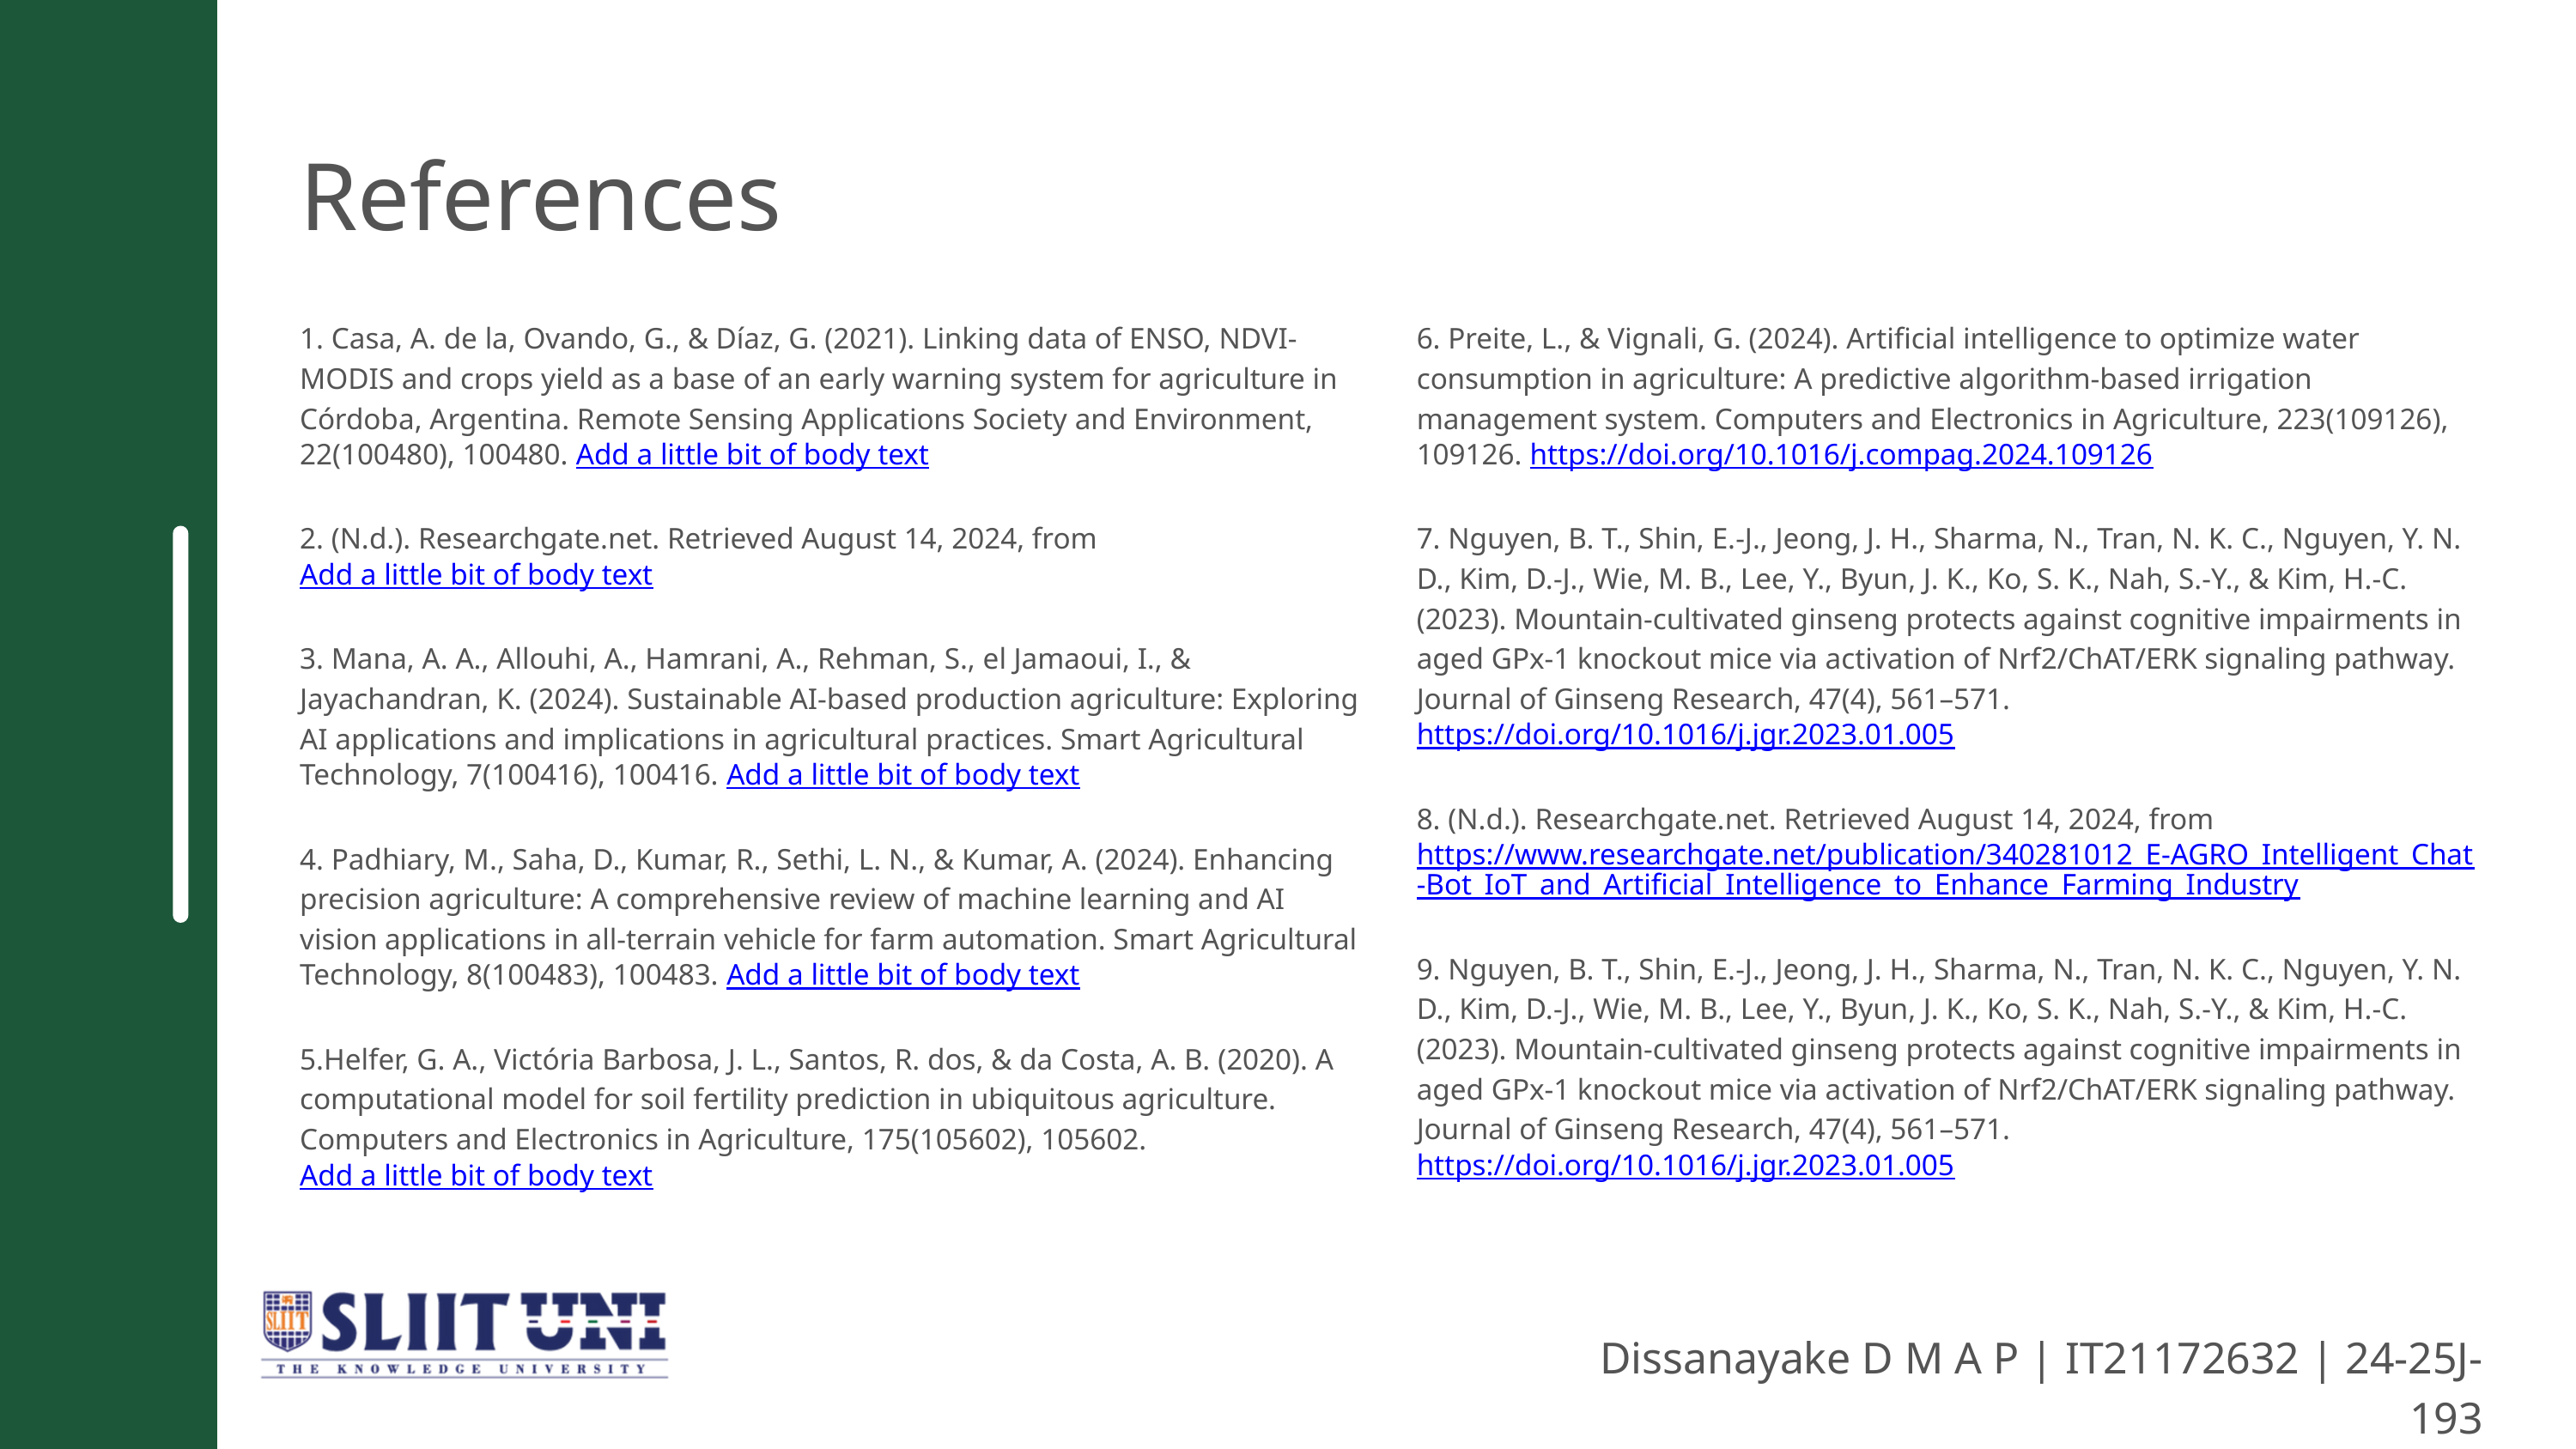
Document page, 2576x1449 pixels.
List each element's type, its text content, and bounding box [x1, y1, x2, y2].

text_box References [300, 119, 799, 250]
text_box 1. Casa, A. de la, Ovando, G., & Díaz, G. (2021). Linking data of ENSO, NDVI-MODIS and crops yield as a base of an early warning system for agriculture in Córdoba, Argentina. Remote Sensing Applications Society and Environment, 22(100480), 100480. Add a little bit of body text 2. (N.d.). Researchgate.net. Retrieved August 14, 2024, from Add a little bit of body text 3. Mana, A. A., Allouhi, A., Hamrani, A., Rehman, S., el Jamaoui, I., & Jayachandran, K. (2024). Sustainable AI-based production agriculture: Exploring AI applications and implications in agricultural practices. Smart Agricultural Technology, 7(100416), 100416. Add a little bit of body text 4. Padhiary, M., Saha, D., Kumar, R., Sethi, L. N., & Kumar, A. (2024). Enhancing precision agriculture: A comprehensive review of machine learning and AI vision applications in all-terrain vehicle for farm automation. Smart Agricultural Technology, 8(100483), 100483. Add a little bit of body text 5.Helfer, G. A., Victória Barbosa, J. L., Santos, R. dos, & da Costa, A. B. (2020). A computational model for soil fertility prediction in ubiquitous agriculture. Computers and Electronics in Agriculture, 175(105602), 105602. Add a little bit of body text [300, 314, 1367, 1236]
text_box Dissanayake D M A P | IT21172632 | 24-25J-193 [1571, 1322, 2483, 1443]
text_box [0, 0, 218, 1449]
text_box 6. Preite, L., & Vignali, G. (2024). Artificial intelligence to optimize water consumption in agriculture: A predictive algorithm-based irrigation management system. Computers and Electronics in Agriculture, 223(109126), 109126. https://doi.org/10.1016/j.compag.2024.109126 7. Nguyen, B. T., Shin, E.-J., Jeong, J. H., Sharma, N., Tran, N. K. C., Nguyen, Y. N. D., Kim, D.-J., Wie, M. B., Lee, Y., Byun, J. K., Ko, S. K., Nah, S.-Y., & Kim, H.-C. (2023). Mountain-cultivated ginseng protects against cognitive impairments in aged GPx-1 knockout mice via activation of Nrf2/ChAT/ERK signaling pathway. Journal of Ginseng Research, 47(4), 561–571. https://doi.org/10.1016/j.jgr.2023.01.005 8. (N.d.). Researchgate.net. Retrieved August 14, 2024, from https://www.researchgate.net/publication/340281012_E-AGRO_Intelligent_Chat-Bot_IoT_and_Artificial_Intelligence_to_Enhance_Farming_Industry 9. Nguyen, B. T., Shin, E.-J., Jeong, J. H., Sharma, N., Tran, N. K. C., Nguyen, Y. N. D., Kim, D.-J., Wie, M. B., Lee, Y., Byun, J. K., Ko, S. K., Nah, S.-Y., & Kim, H.-C. (2023). Mountain-cultivated ginseng protects against cognitive impairments in aged GPx-1 knockout mice via activation of Nrf2/ChAT/ERK signaling pathway. Journal of Ginseng Research, 47(4), 561–571. https://doi.org/10.1016/j.jgr.2023.01.005 [1416, 314, 2483, 1236]
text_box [173, 525, 189, 924]
text_box [246, 1275, 682, 1393]
